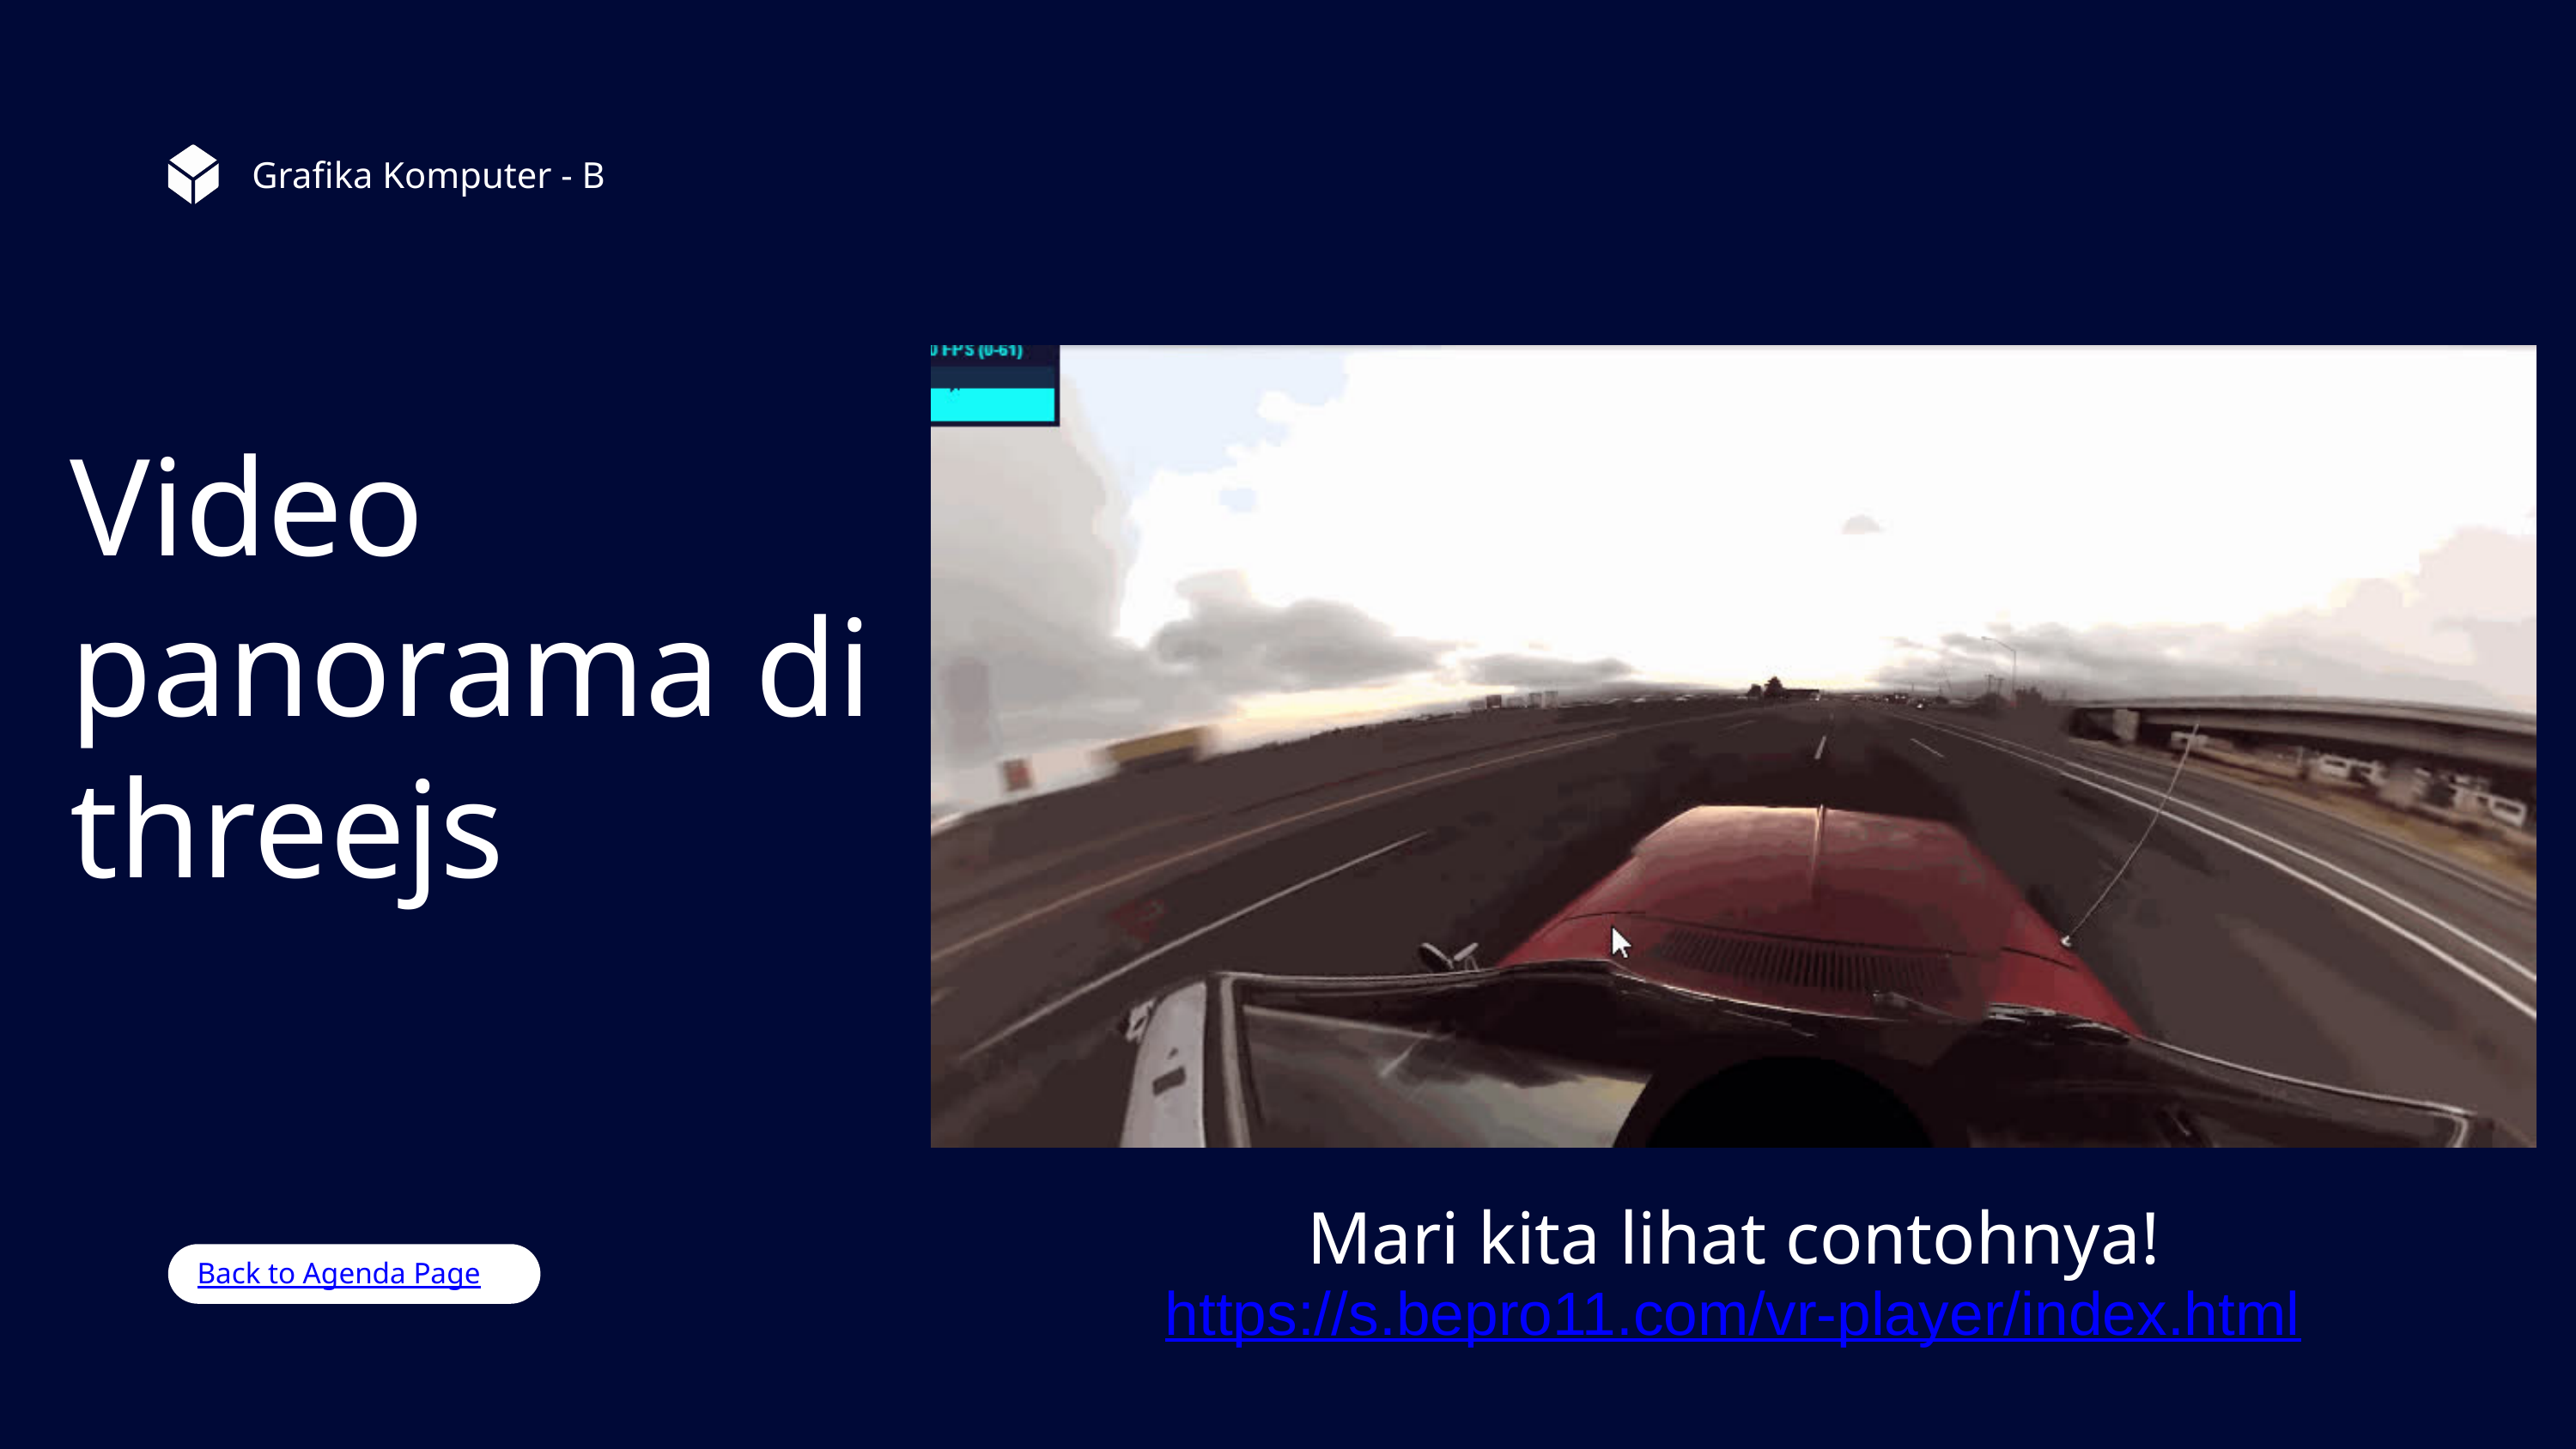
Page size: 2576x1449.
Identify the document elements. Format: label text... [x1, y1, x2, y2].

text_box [70, 421, 1091, 1027]
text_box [167, 144, 735, 204]
text_box Mari kita lihat contohnya! [1298, 1178, 2169, 1279]
text_box https://s.bepro11.com/vr-player/index.html [1164, 1261, 2303, 1348]
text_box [167, 1244, 541, 1304]
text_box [930, 344, 2537, 1149]
